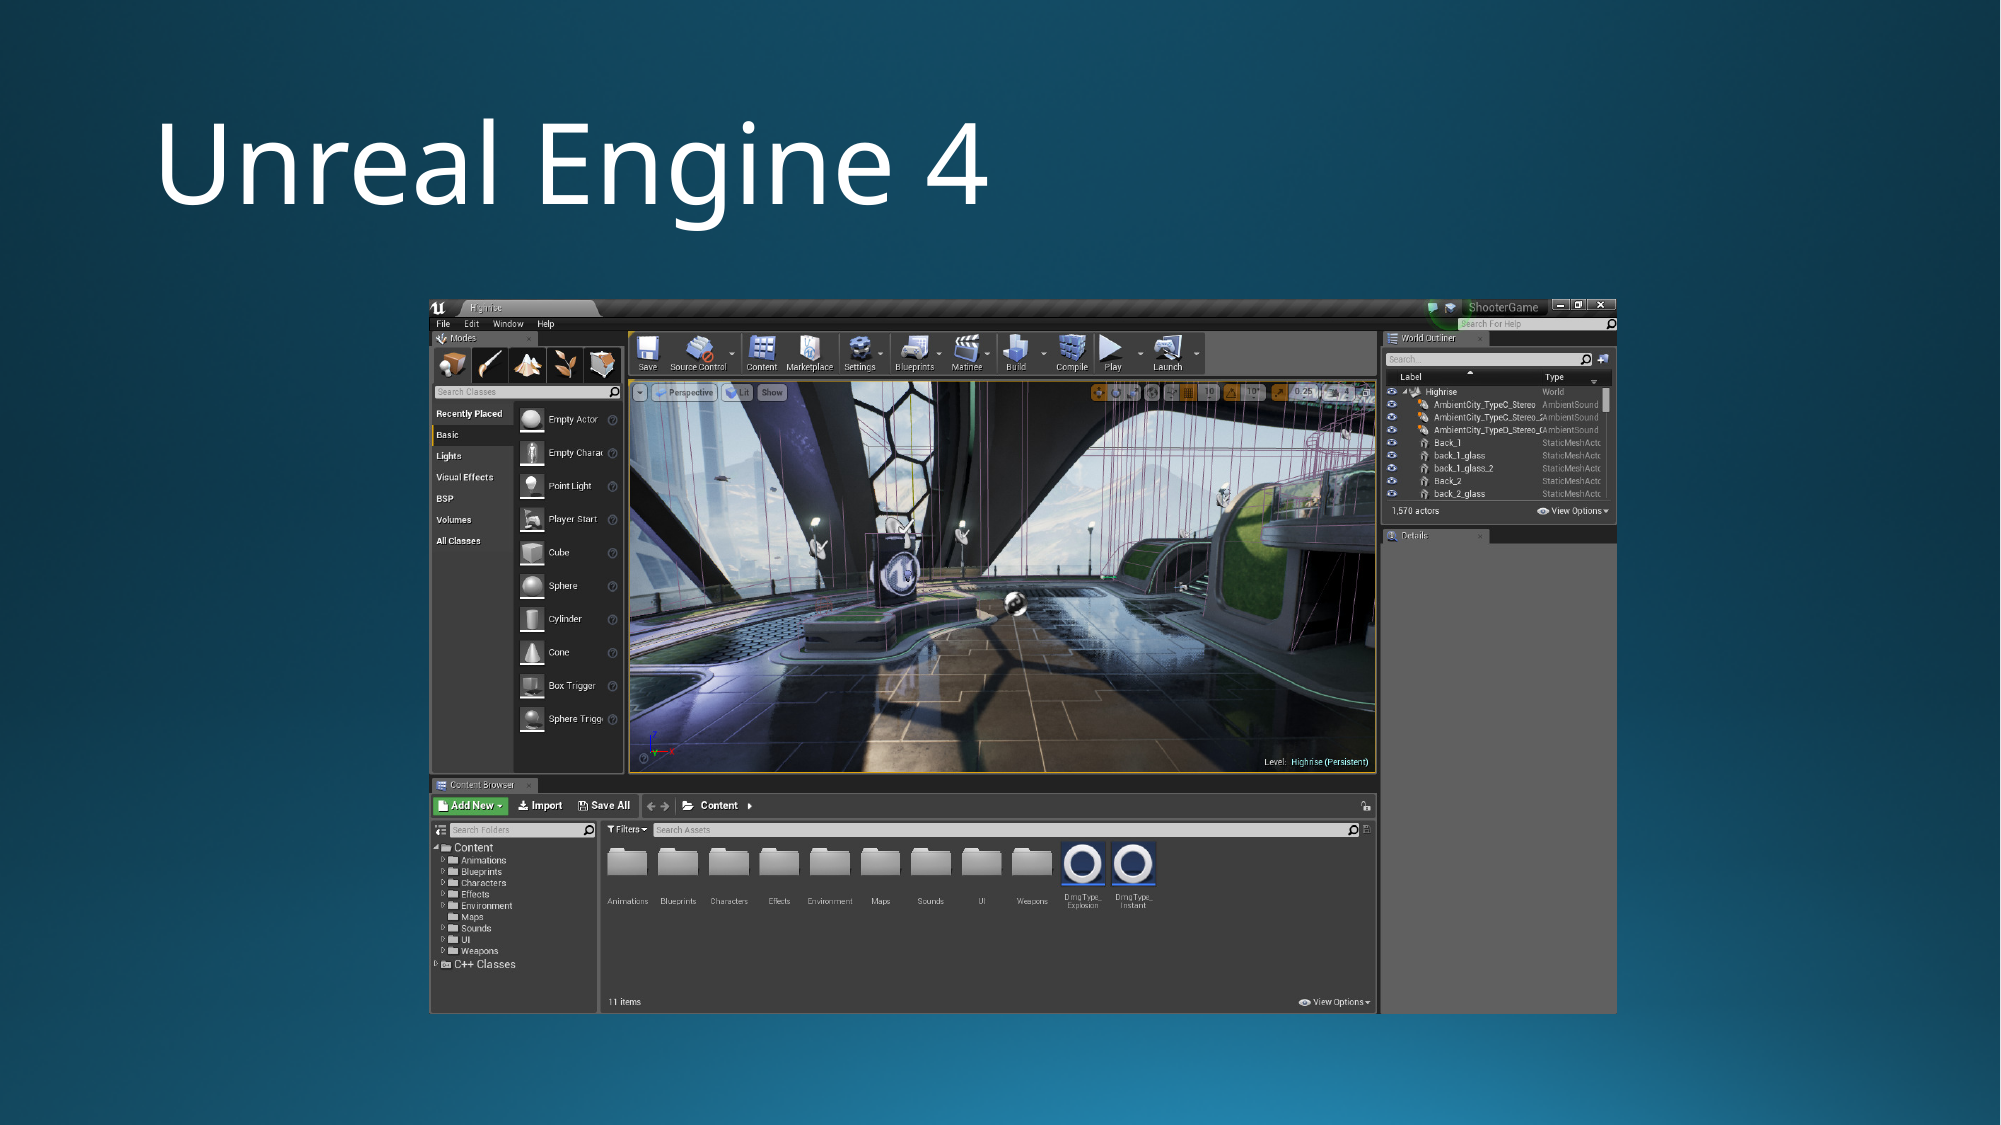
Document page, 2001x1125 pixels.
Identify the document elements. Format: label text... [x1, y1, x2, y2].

picture [0, 0, 2001, 1125]
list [429, 299, 1617, 1014]
title Unreal Engine 4 [137, 59, 1863, 278]
